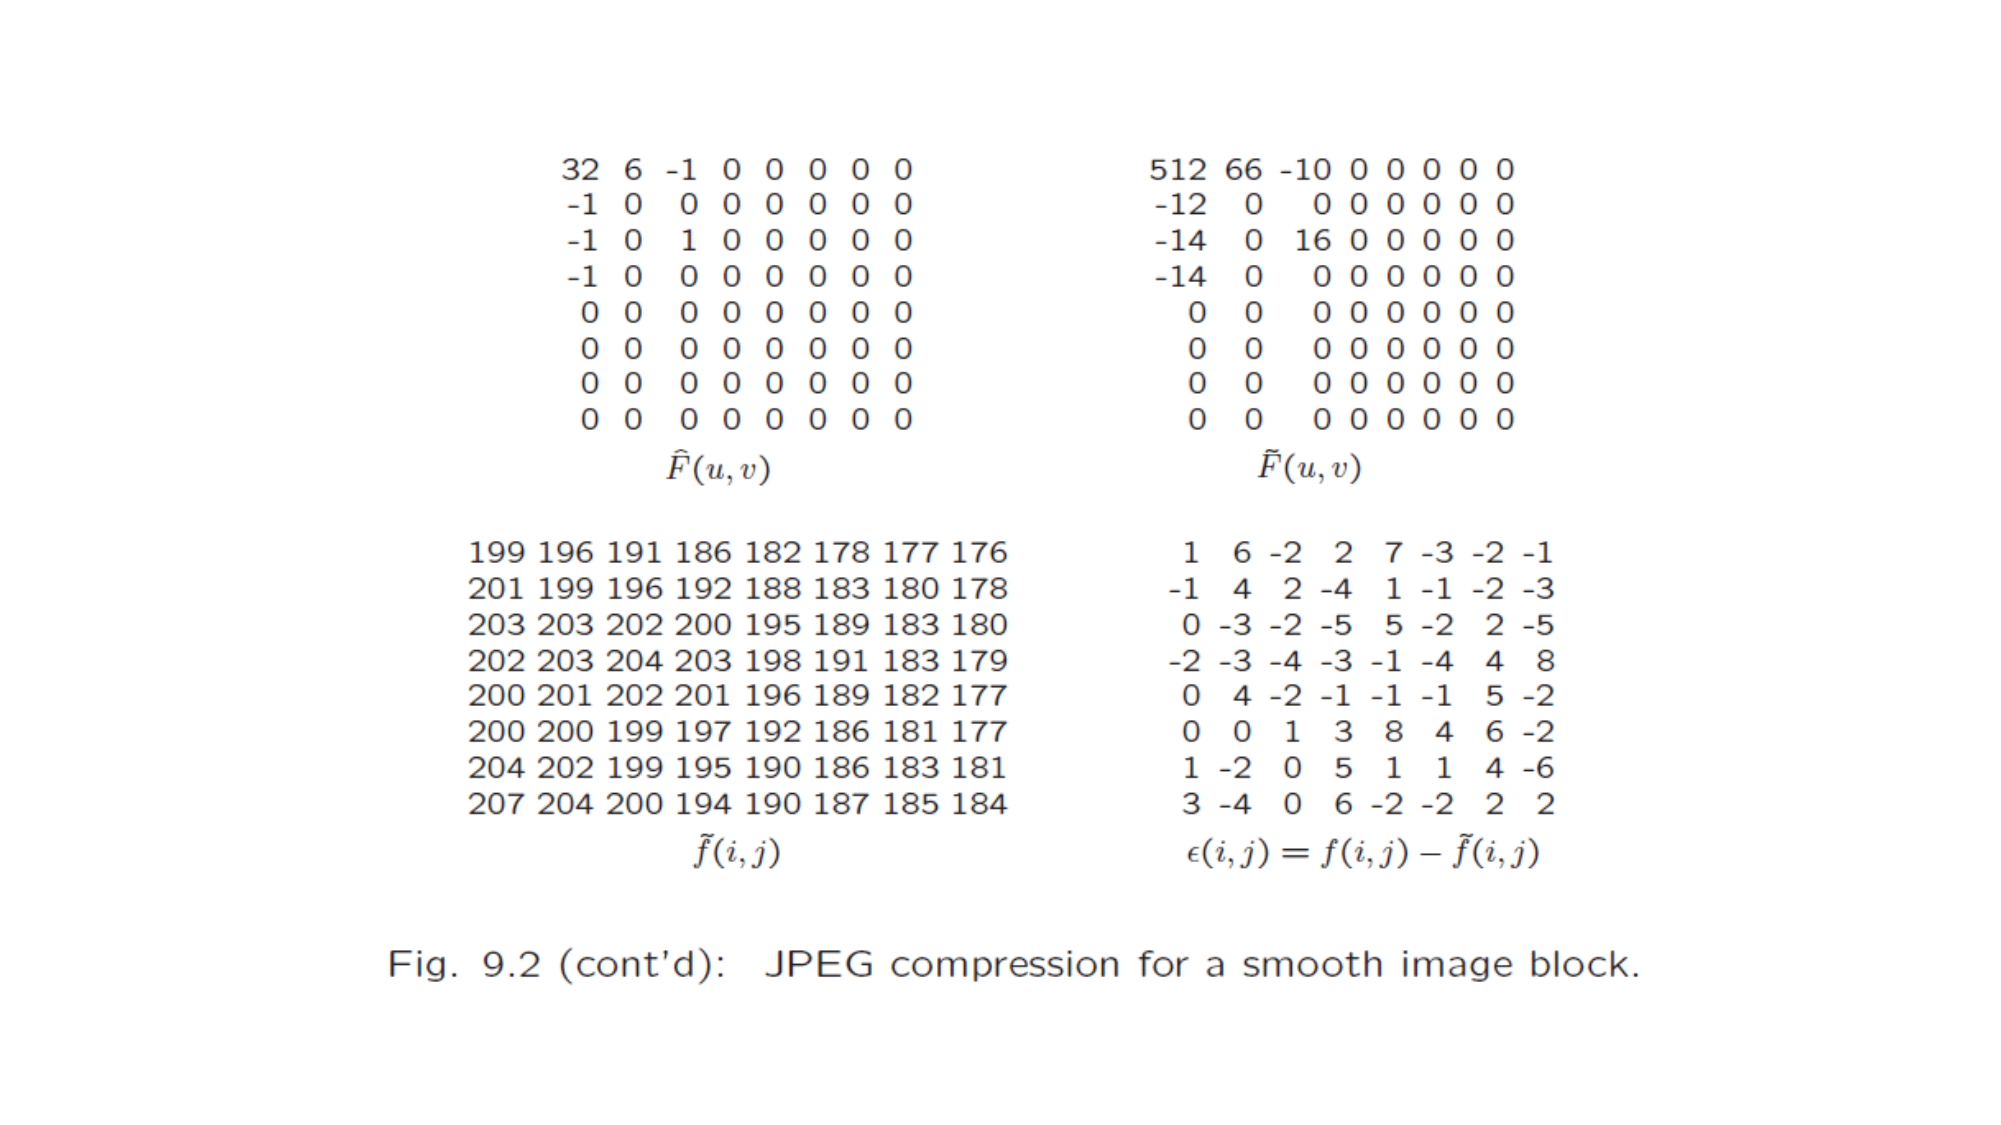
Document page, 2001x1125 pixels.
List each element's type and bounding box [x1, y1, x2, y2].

picture [337, 121, 1662, 1003]
